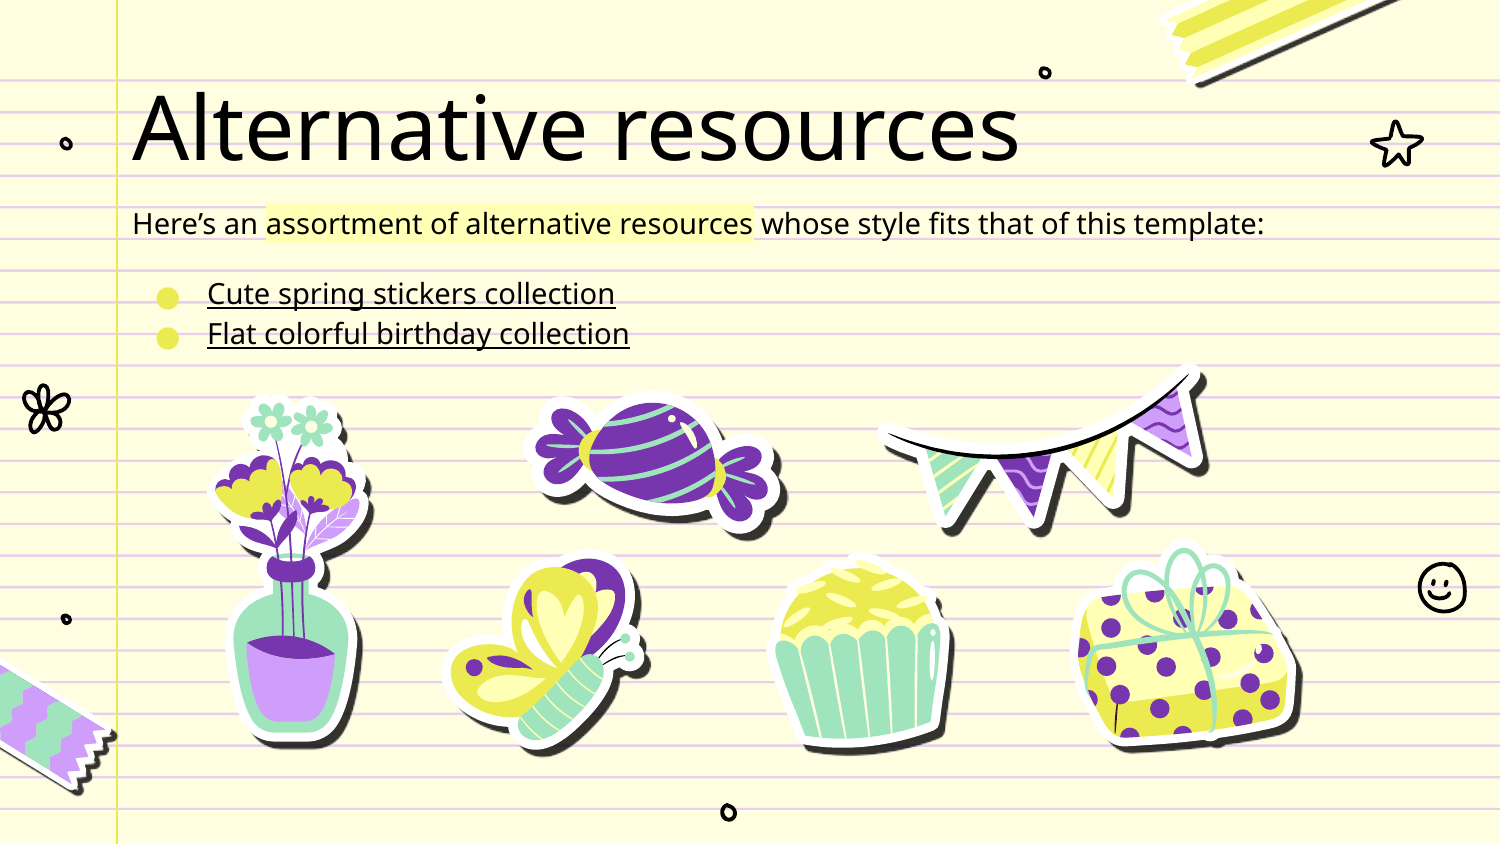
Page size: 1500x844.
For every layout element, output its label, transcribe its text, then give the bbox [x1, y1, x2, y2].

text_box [1156, 0, 1436, 68]
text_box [206, 393, 370, 742]
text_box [872, 362, 1204, 529]
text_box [1069, 538, 1297, 747]
text_box Here’s an assortment of alternative resources whose style fits that of this template: Cute spring stickers collection Flat colorful birthday collection [116, 190, 1383, 352]
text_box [0, 645, 116, 735]
title Alternative resources [116, 88, 1383, 162]
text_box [439, 548, 647, 750]
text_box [517, 358, 788, 572]
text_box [765, 550, 951, 748]
